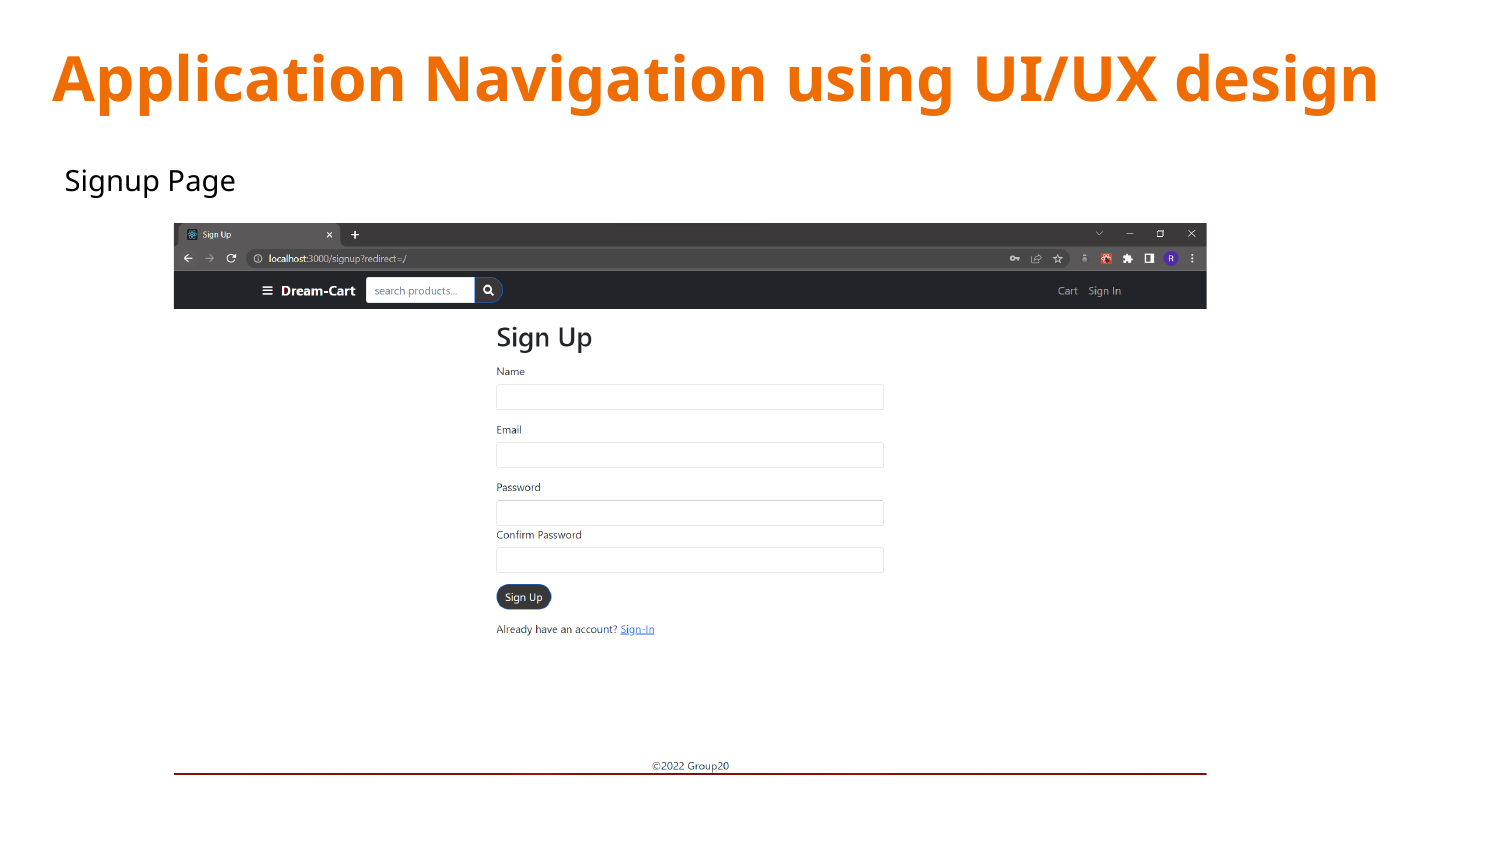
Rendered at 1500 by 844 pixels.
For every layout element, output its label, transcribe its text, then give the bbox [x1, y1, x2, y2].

text_box Signup Page [49, 147, 1068, 212]
title Application Navigation using UI/UX design [37, 20, 1436, 137]
picture [173, 223, 1207, 775]
